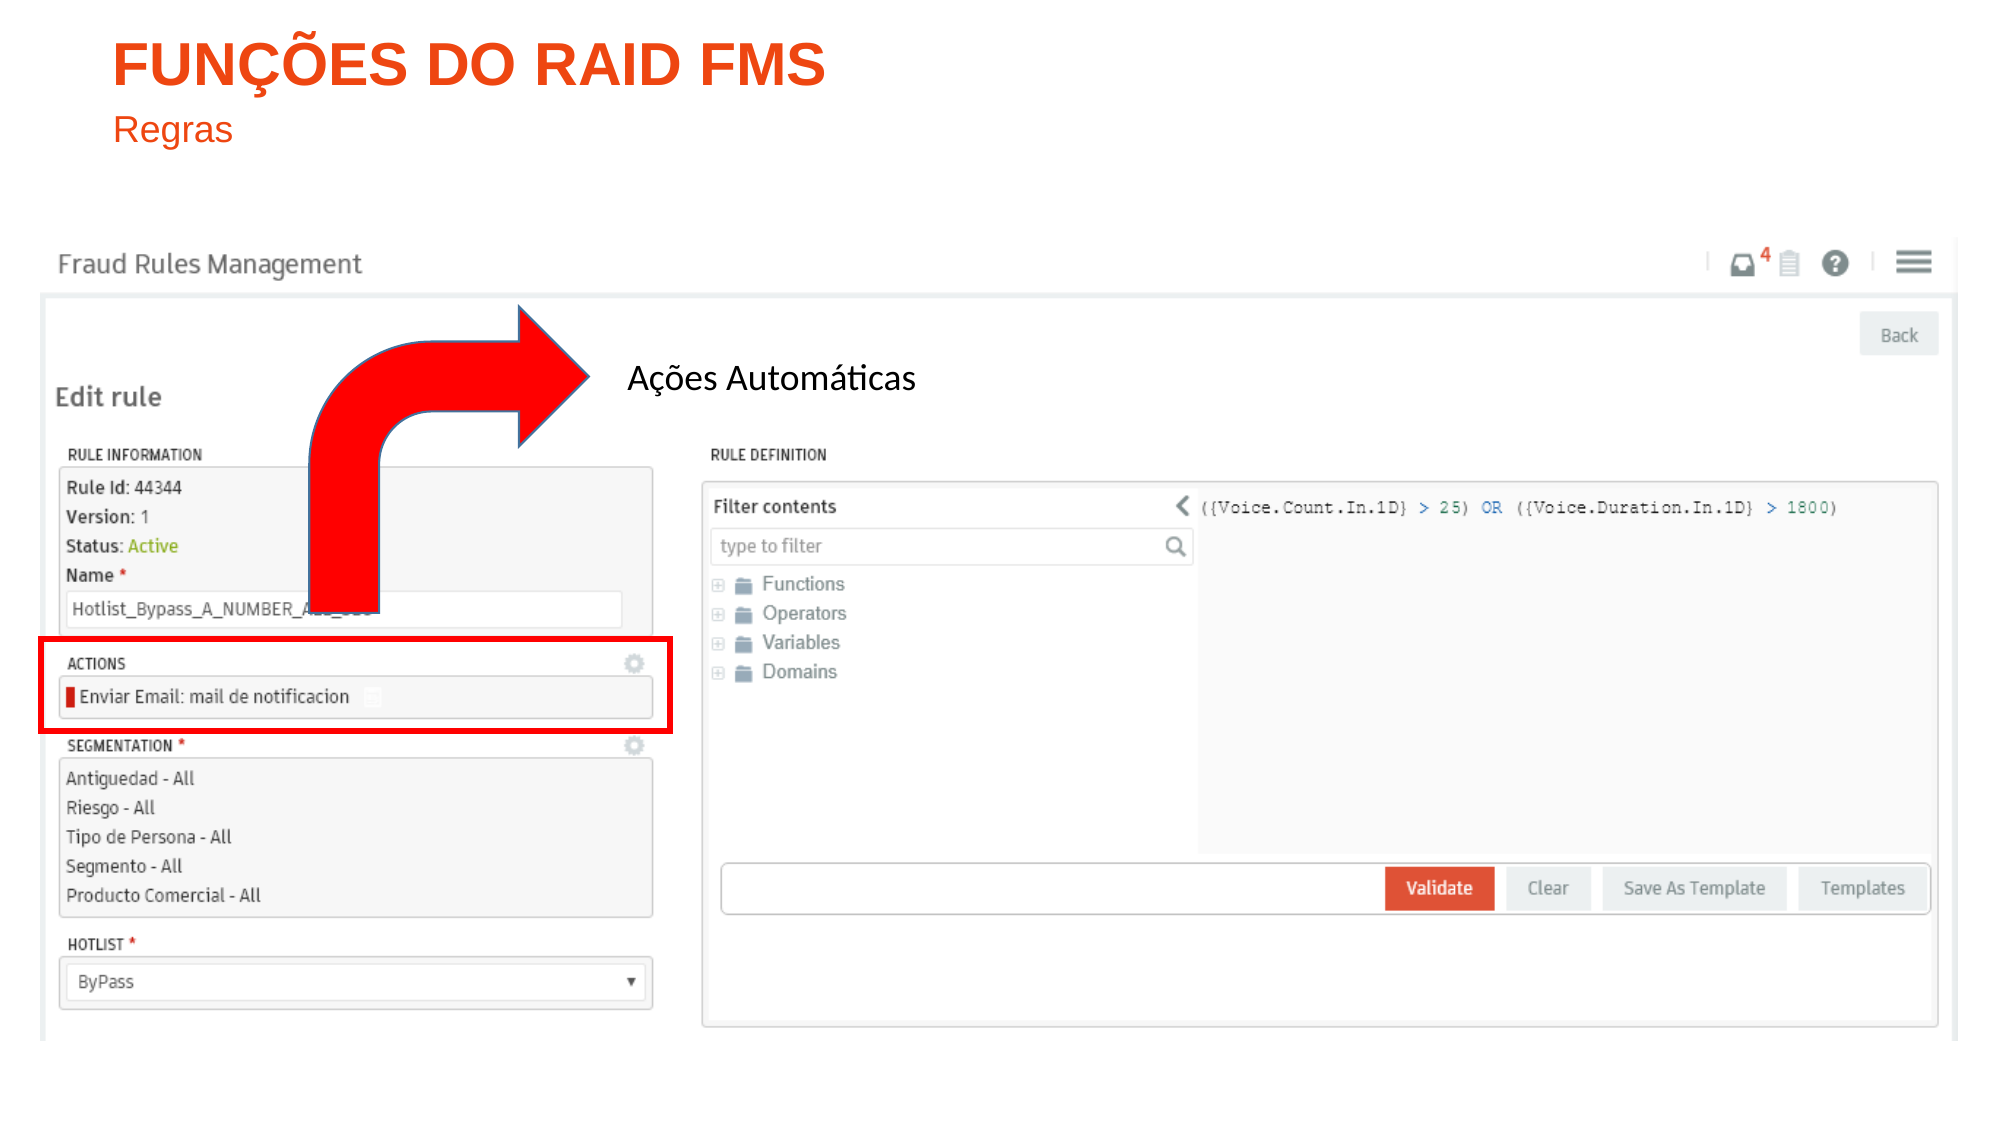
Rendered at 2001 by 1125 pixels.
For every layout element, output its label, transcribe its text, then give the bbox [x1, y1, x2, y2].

title Funções do raId fms [97, 28, 1866, 104]
list Regras [97, 104, 1867, 173]
picture [40, 237, 1958, 1041]
